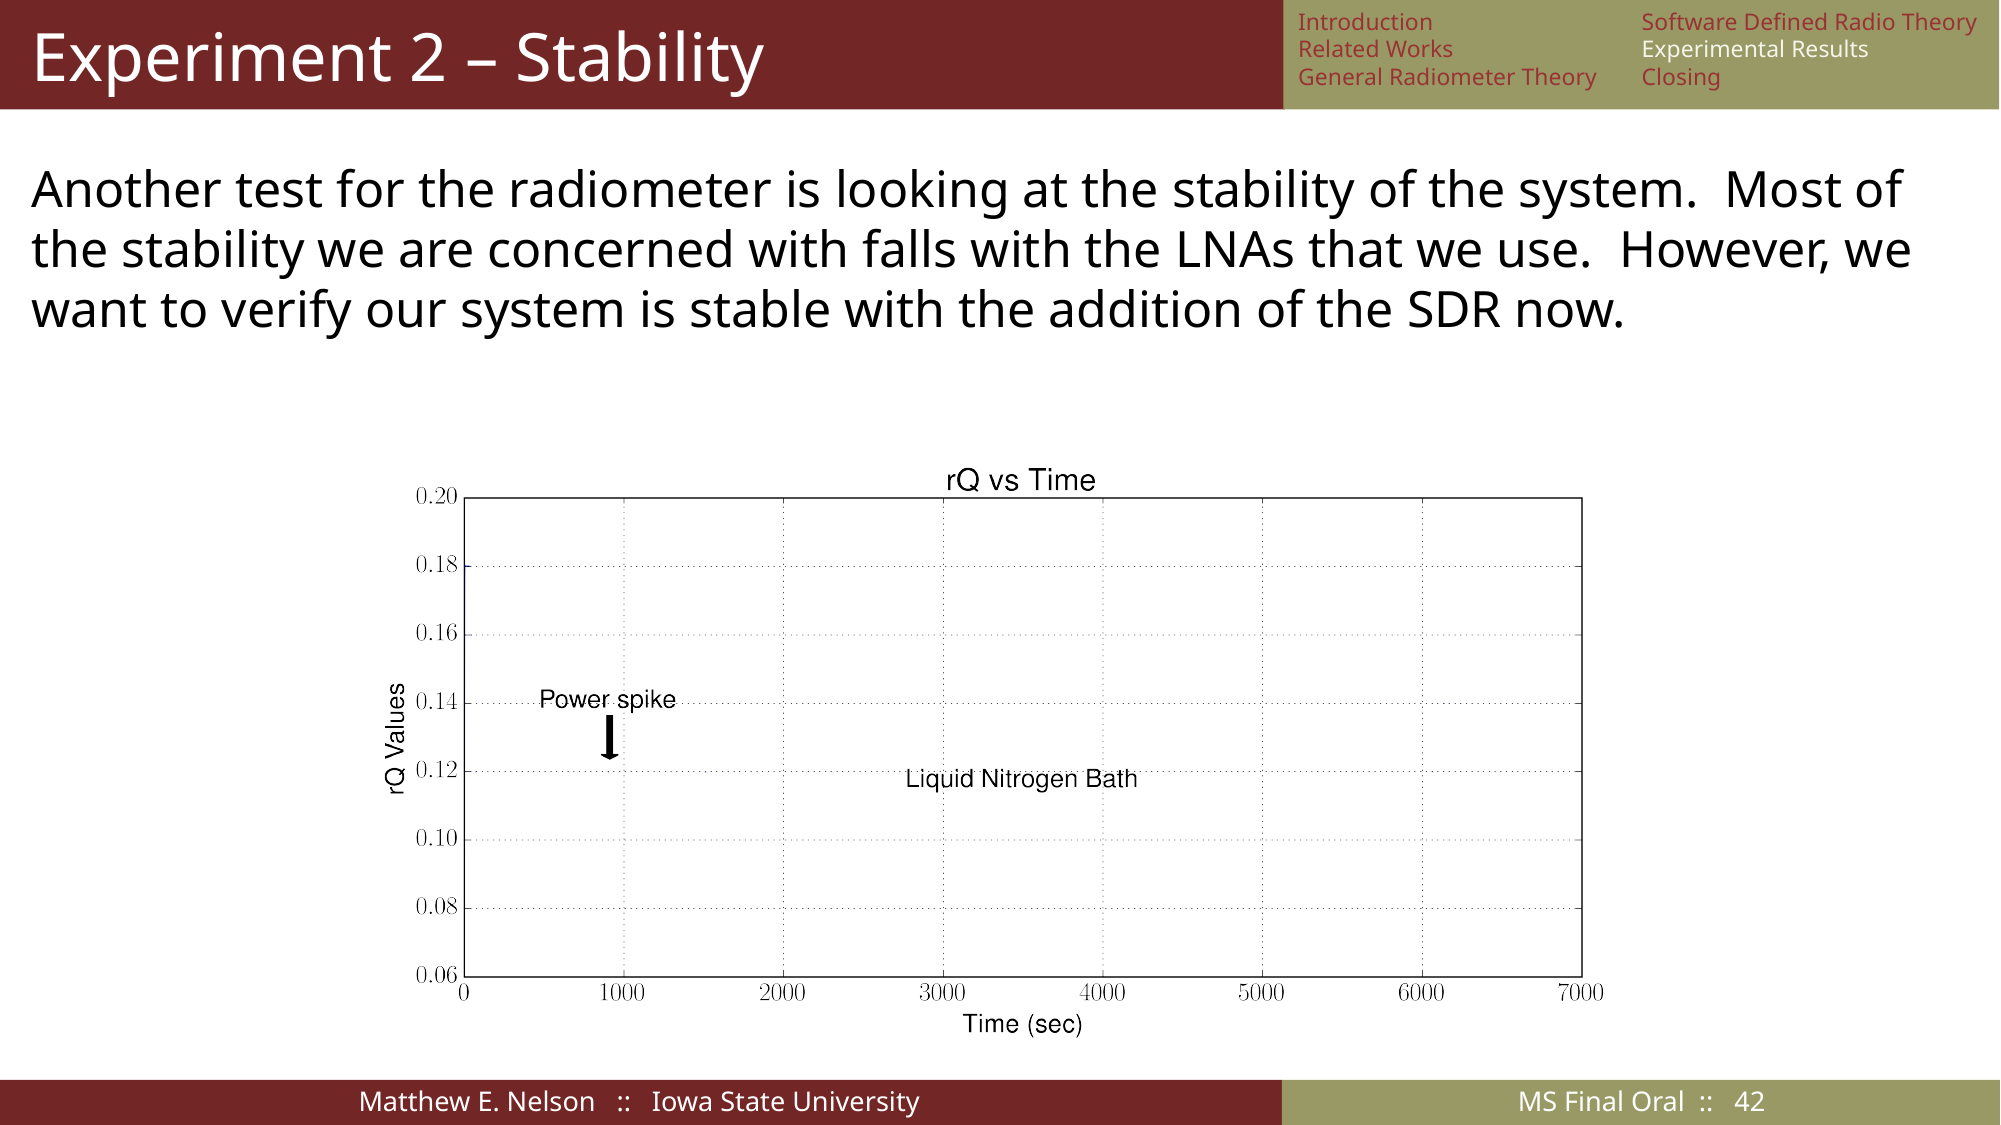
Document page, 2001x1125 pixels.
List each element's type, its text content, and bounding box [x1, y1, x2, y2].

list Another test for the radiometer is looking at the stability of the system. Most of the stability we are concerned with falls with the LNAs that we use. However, we want to verify our system is stable with the addition of the SDR now. [16, 149, 1950, 1063]
title Experiment 2 – Stability [16, 0, 1283, 110]
picture [284, 436, 1726, 1055]
text_box Introduction Related Works General Radiometer Theory Software Defined Radio Theory Experimental Results Closing [1283, 0, 2000, 110]
